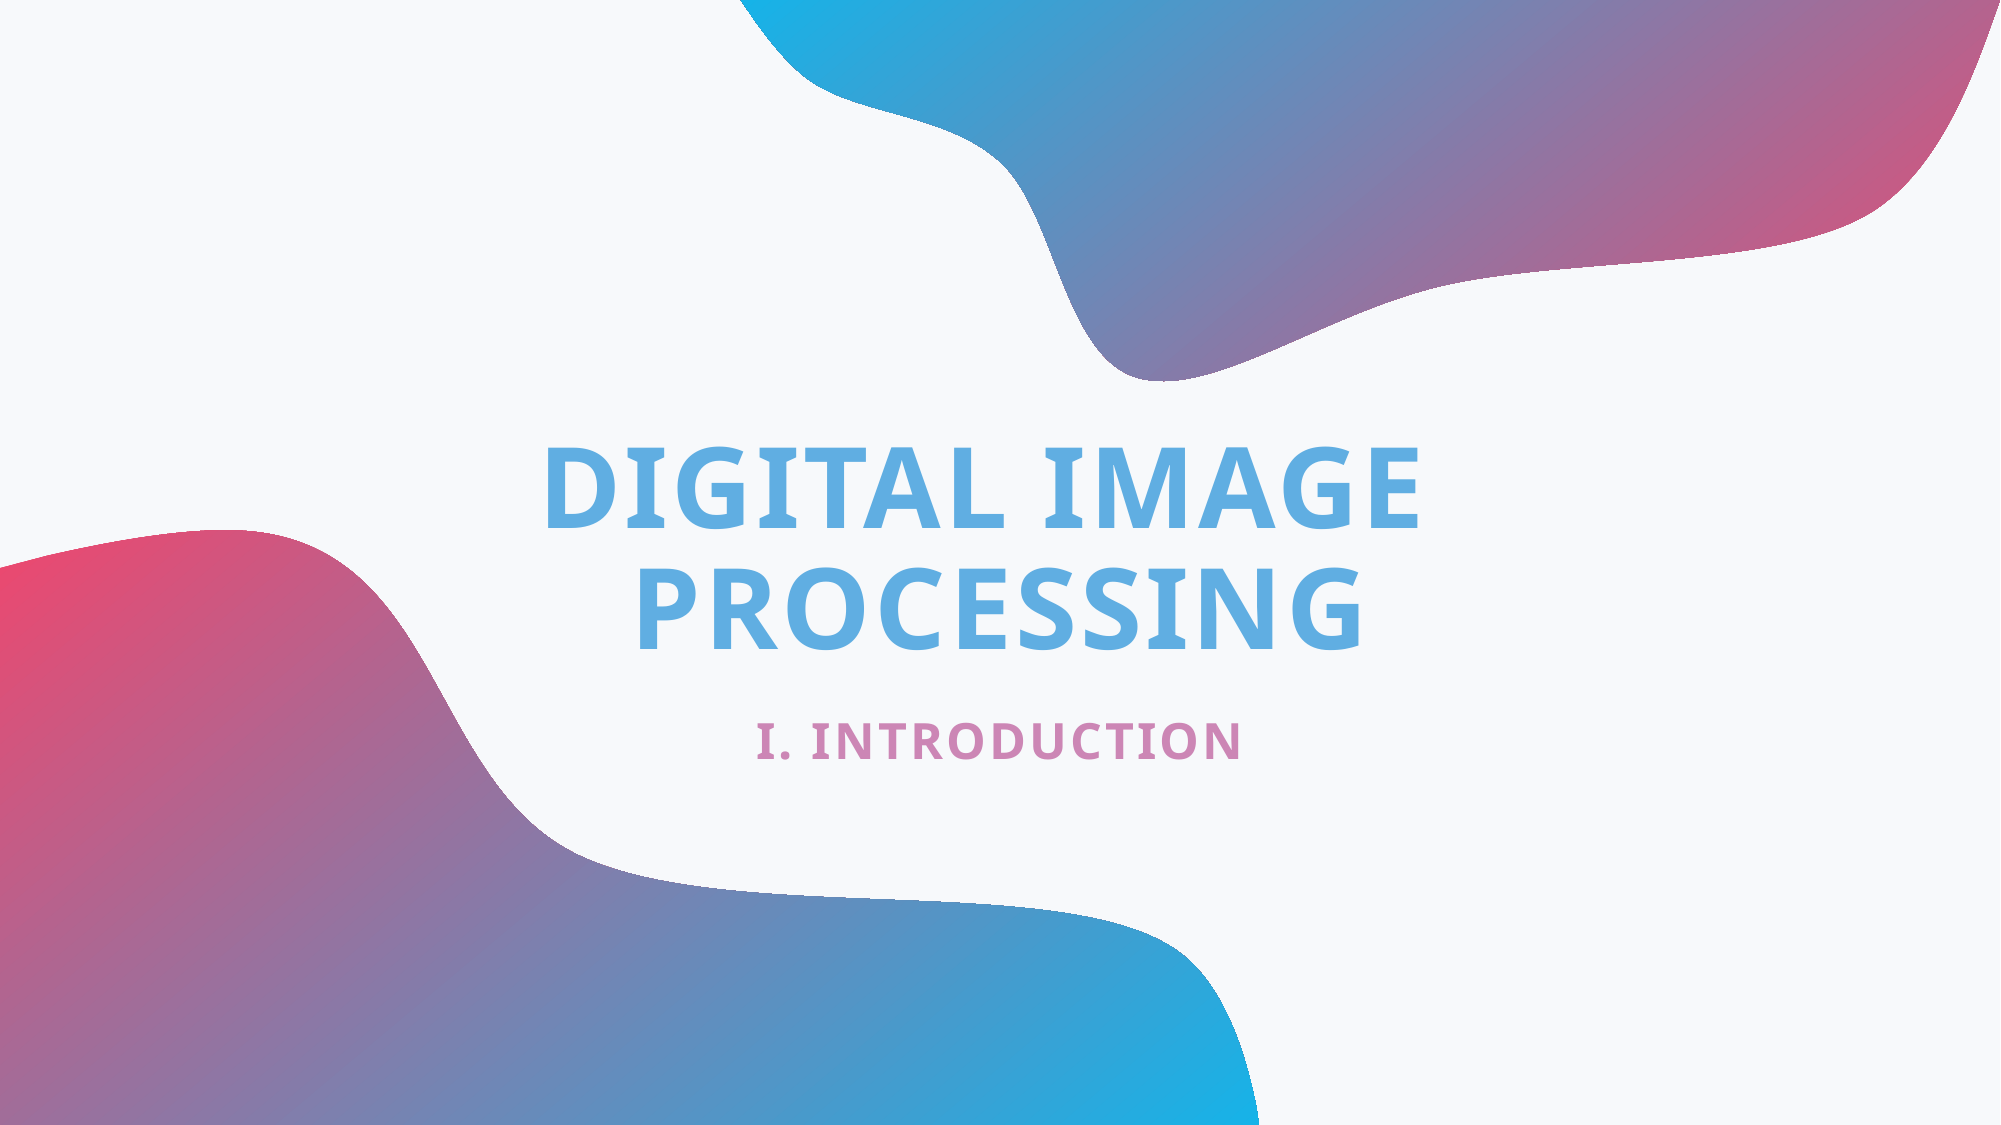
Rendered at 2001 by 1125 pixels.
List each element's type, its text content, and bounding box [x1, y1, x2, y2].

subtitle I. INTRODUCTION [279, 708, 1721, 848]
title DIGITAL IMAGE PROCESSING [6, 481, 1994, 682]
